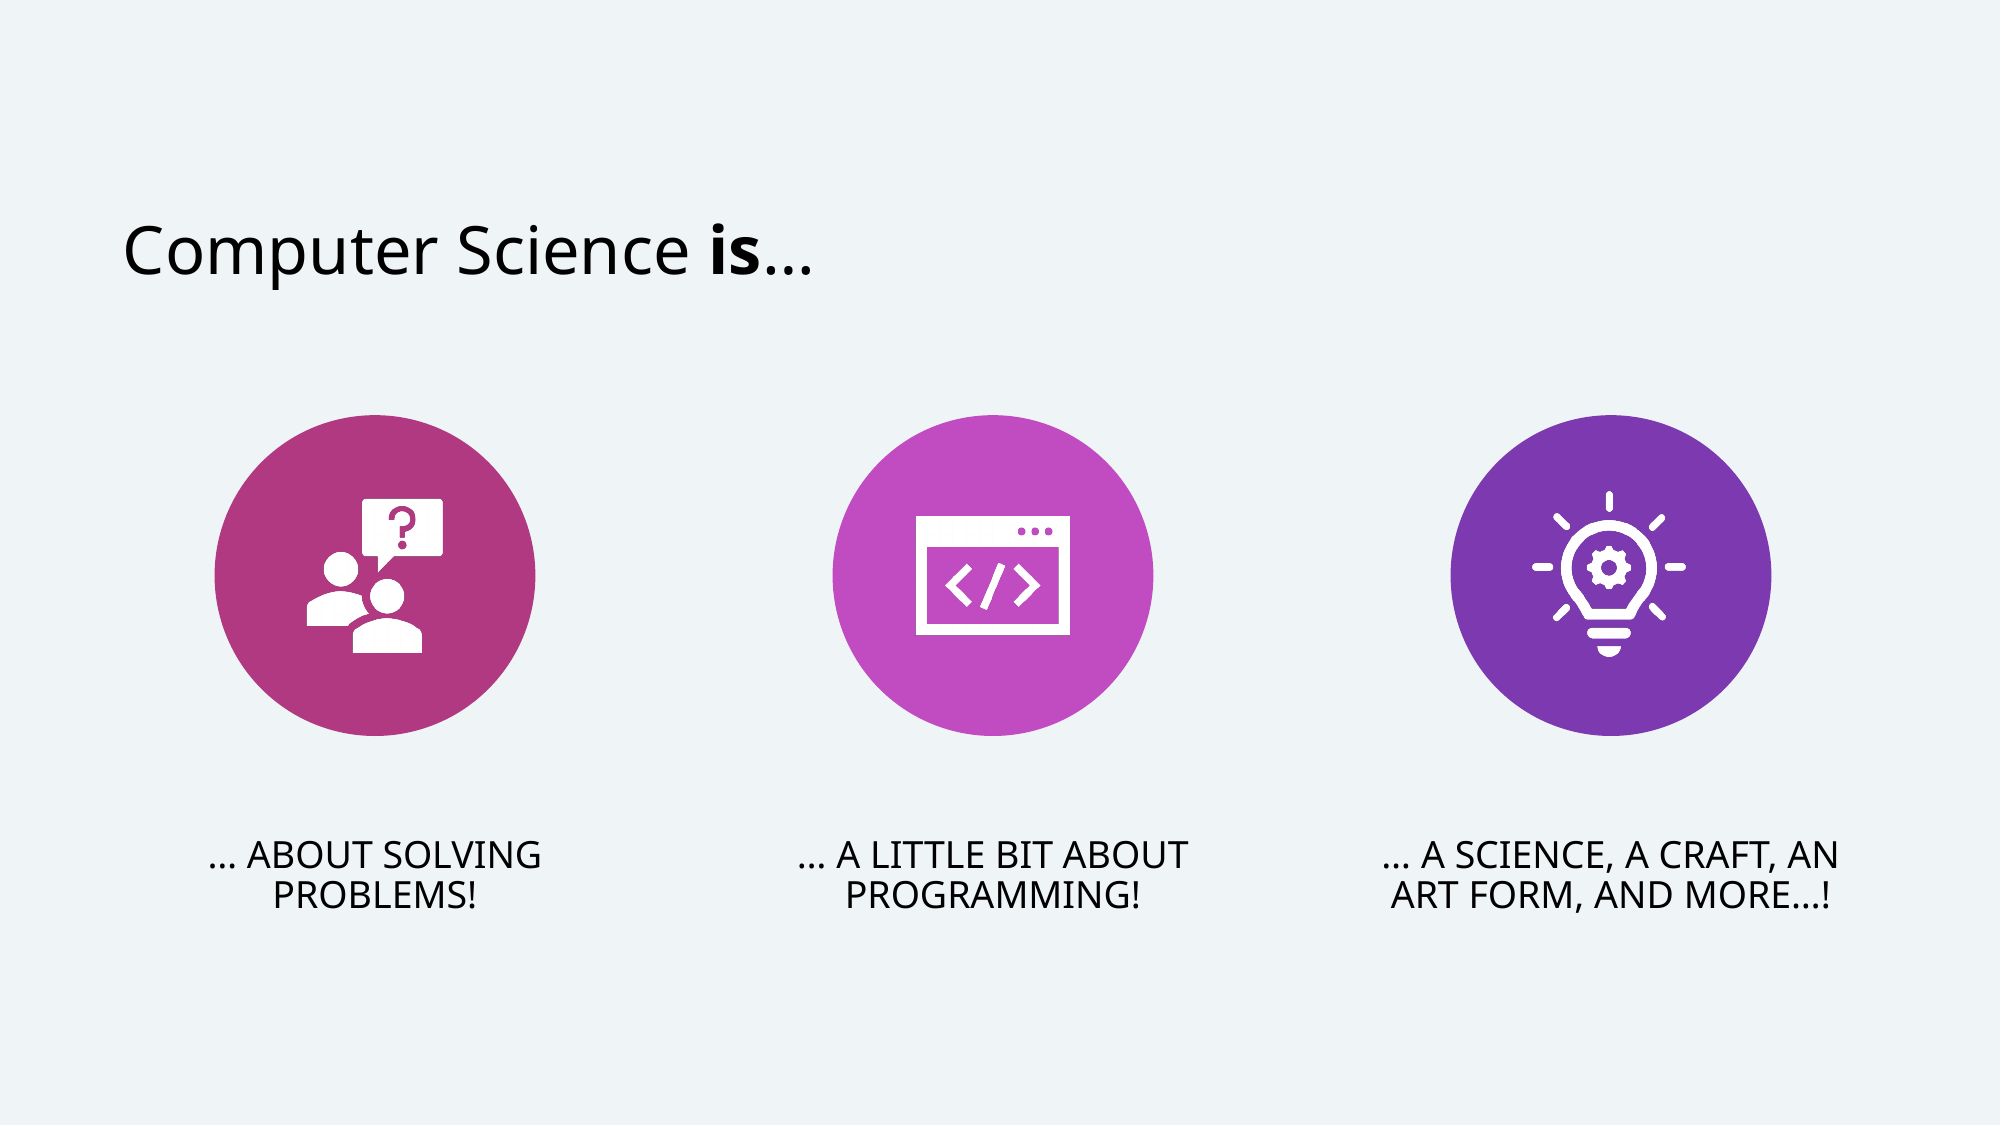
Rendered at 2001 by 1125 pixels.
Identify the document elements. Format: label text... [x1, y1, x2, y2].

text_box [111, 414, 1875, 955]
title Computer Science is… [107, 81, 1875, 297]
